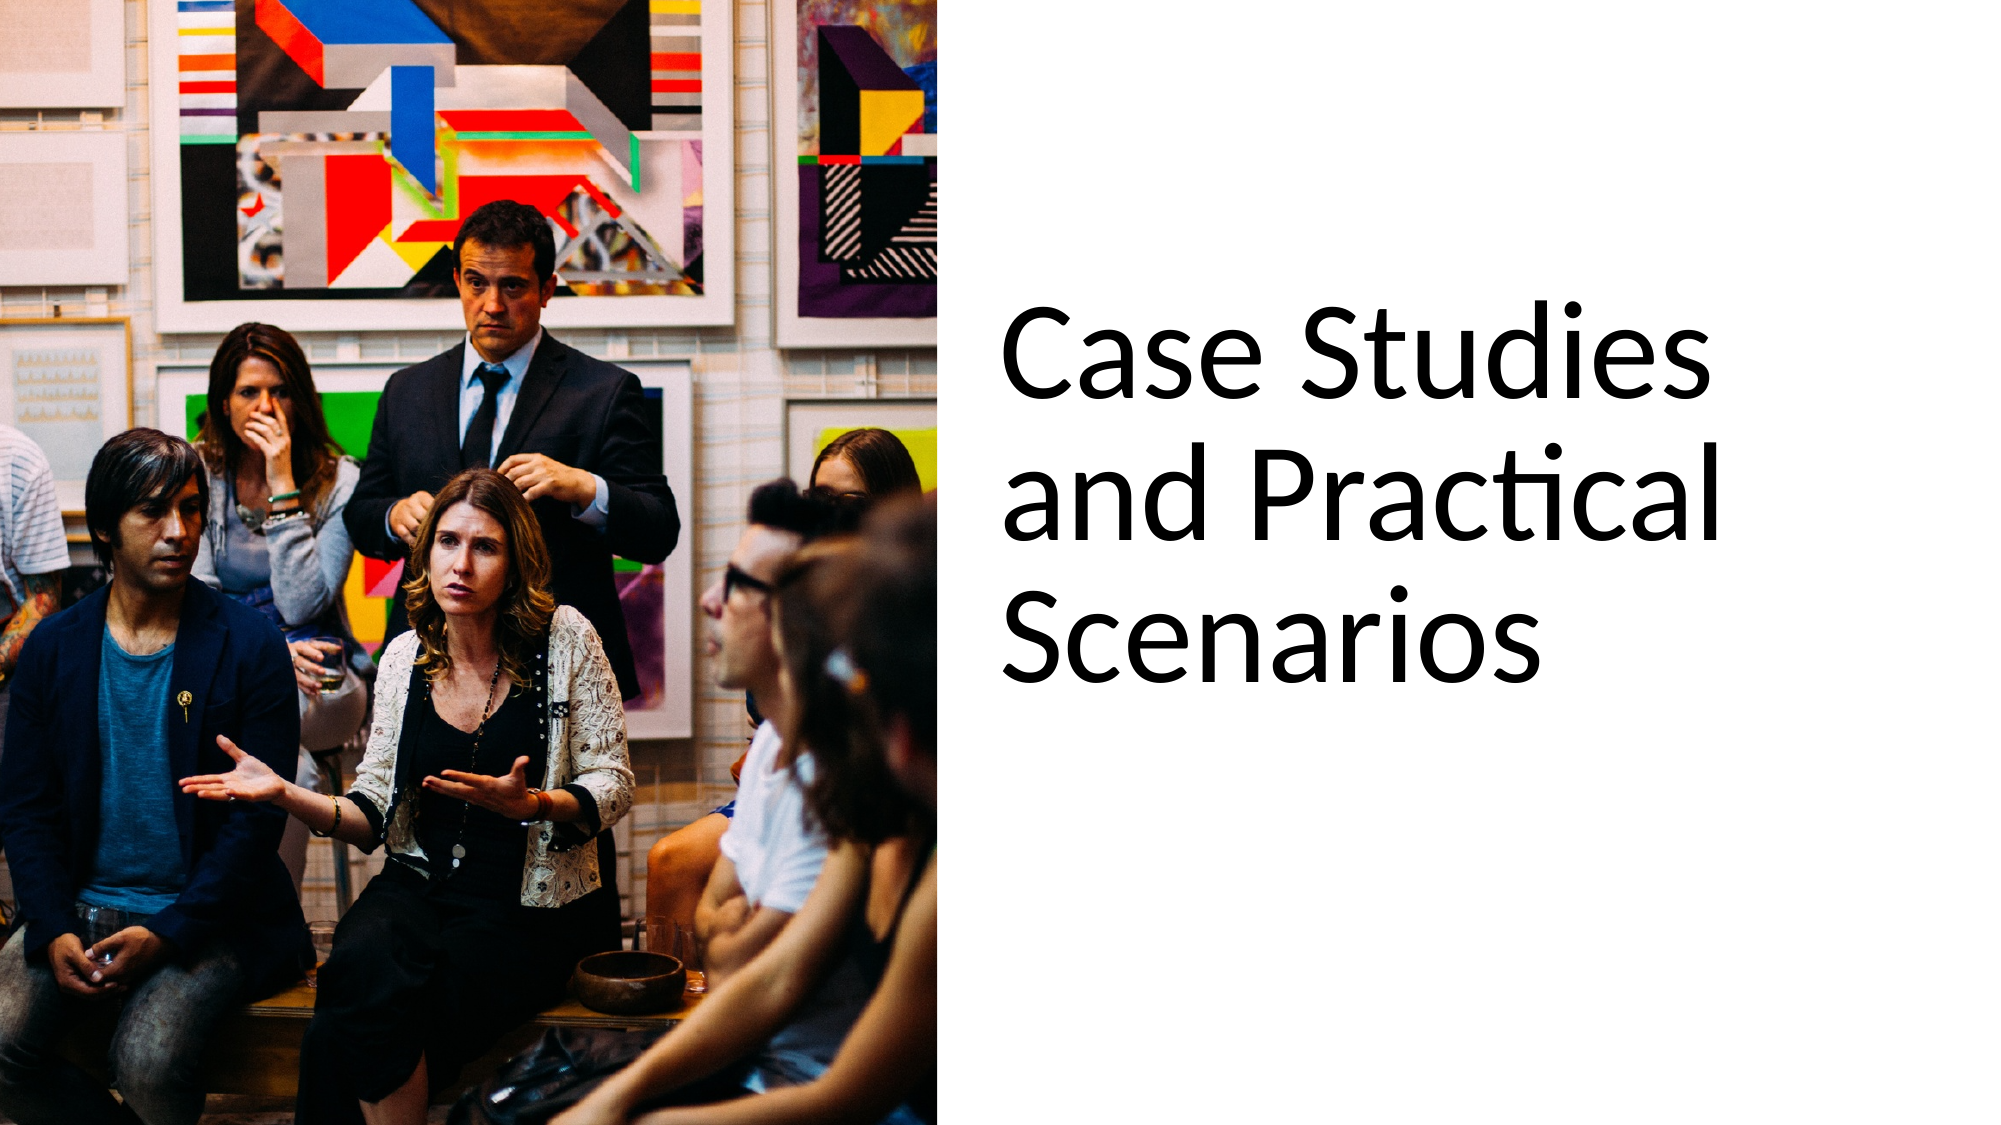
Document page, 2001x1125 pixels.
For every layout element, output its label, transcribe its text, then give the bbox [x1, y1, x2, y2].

picture [0, 0, 938, 1125]
text_box Case Studies and Practical Scenarios [999, 285, 1838, 711]
